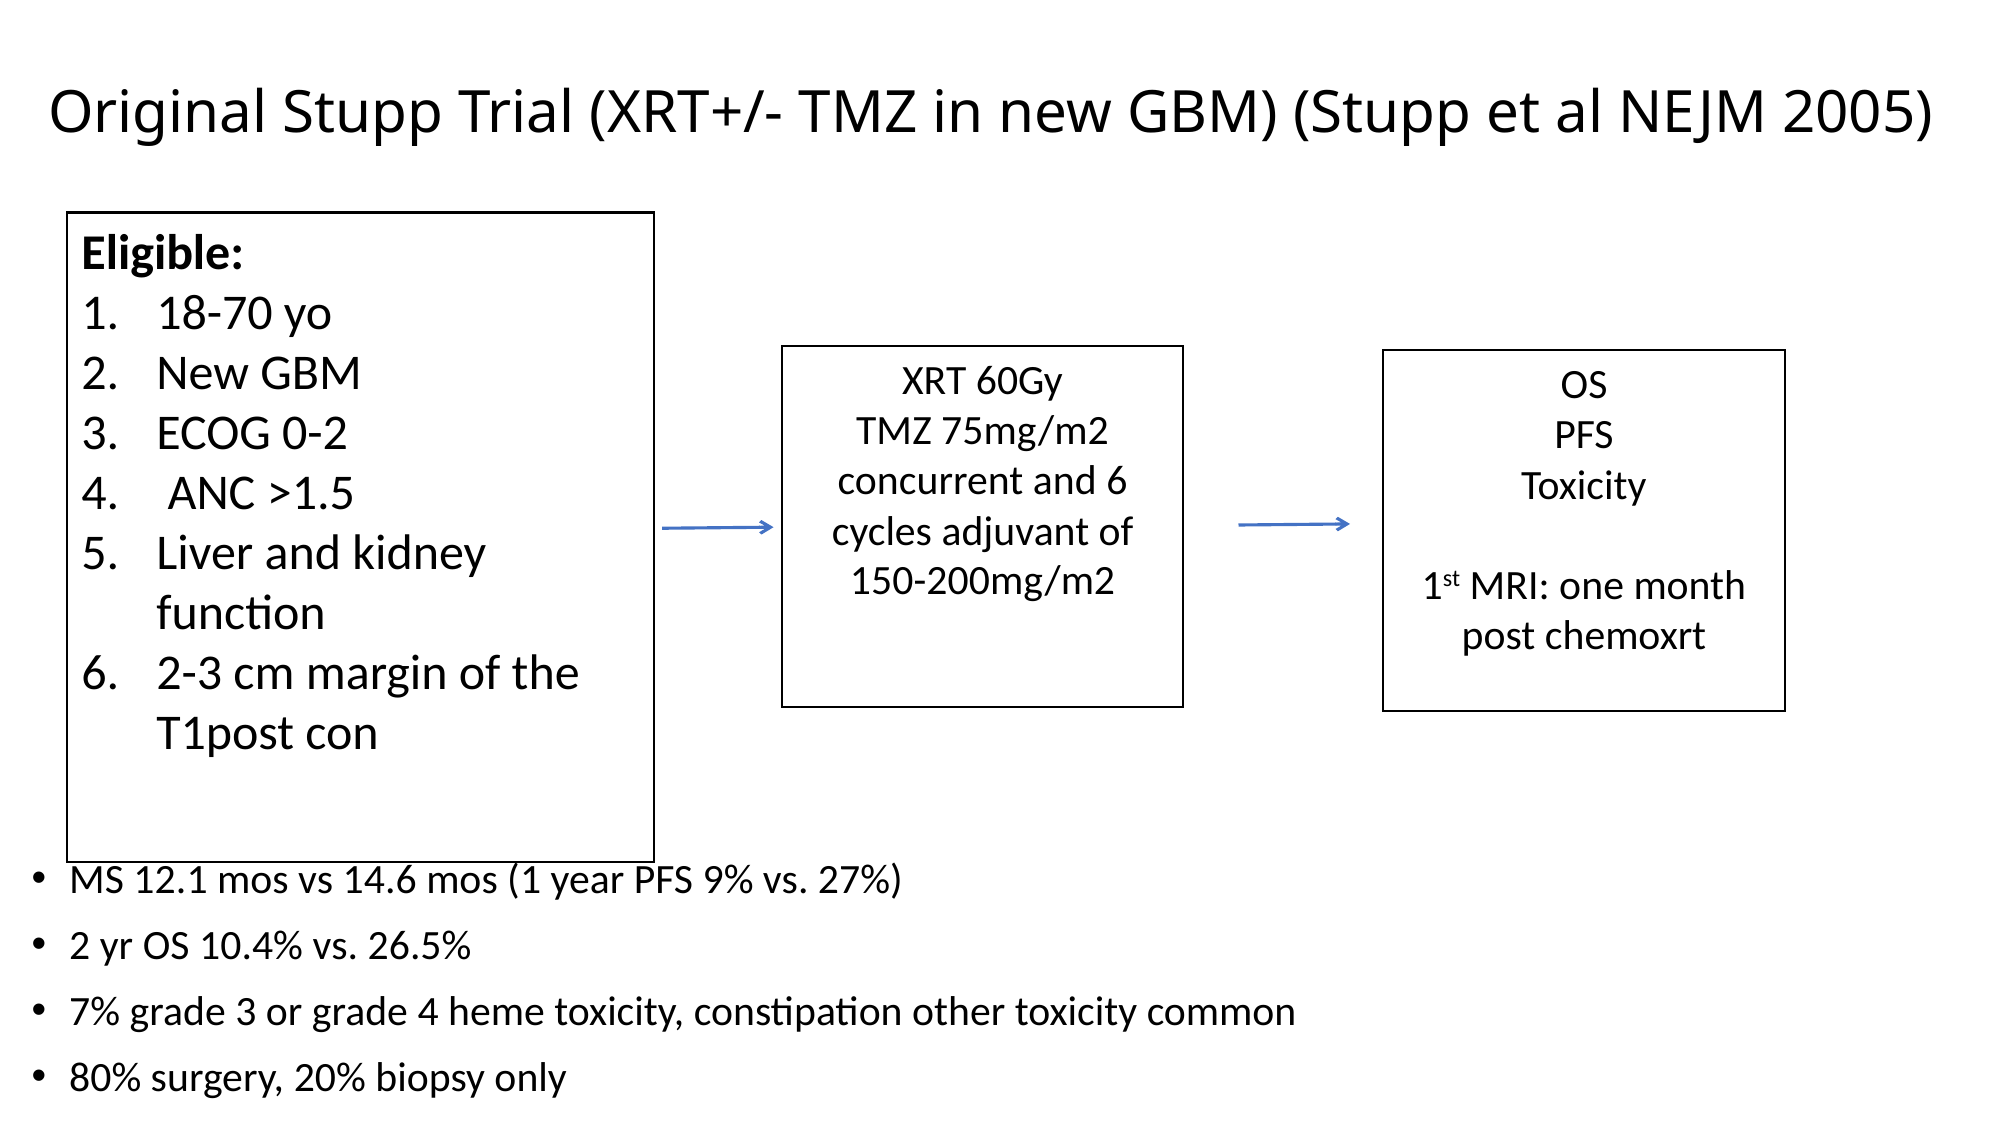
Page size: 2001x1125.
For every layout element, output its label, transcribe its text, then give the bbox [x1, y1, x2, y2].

title Original Stupp Trial (XRT+/- TMZ in new GBM) (Stupp et al NEJM 2005) [33, 0, 1950, 241]
text_box XRT 60Gy TMZ 75mg/m2 concurrent and 6 cycles adjuvant of 150-200mg/m2 [781, 345, 1184, 708]
text_box OS PFS Toxicity 1st MRI: one month post chemoxrt [1382, 349, 1786, 712]
text_box Eligible: 18-70 yo New GBM ECOG 0-2 ANC >1.5 Liver and kidney function 2-3 cm margin of the T1post con [66, 211, 655, 863]
list MS 12.1 mos vs 14.6 mos (1 year PFS 9% vs. 27%) 2 yr OS 10.4% vs. 26.5% 7% grade 3 or grade 4 heme toxicity, constipation other toxicity common 80% surgery, 20% biopsy only [16, 849, 2000, 1088]
